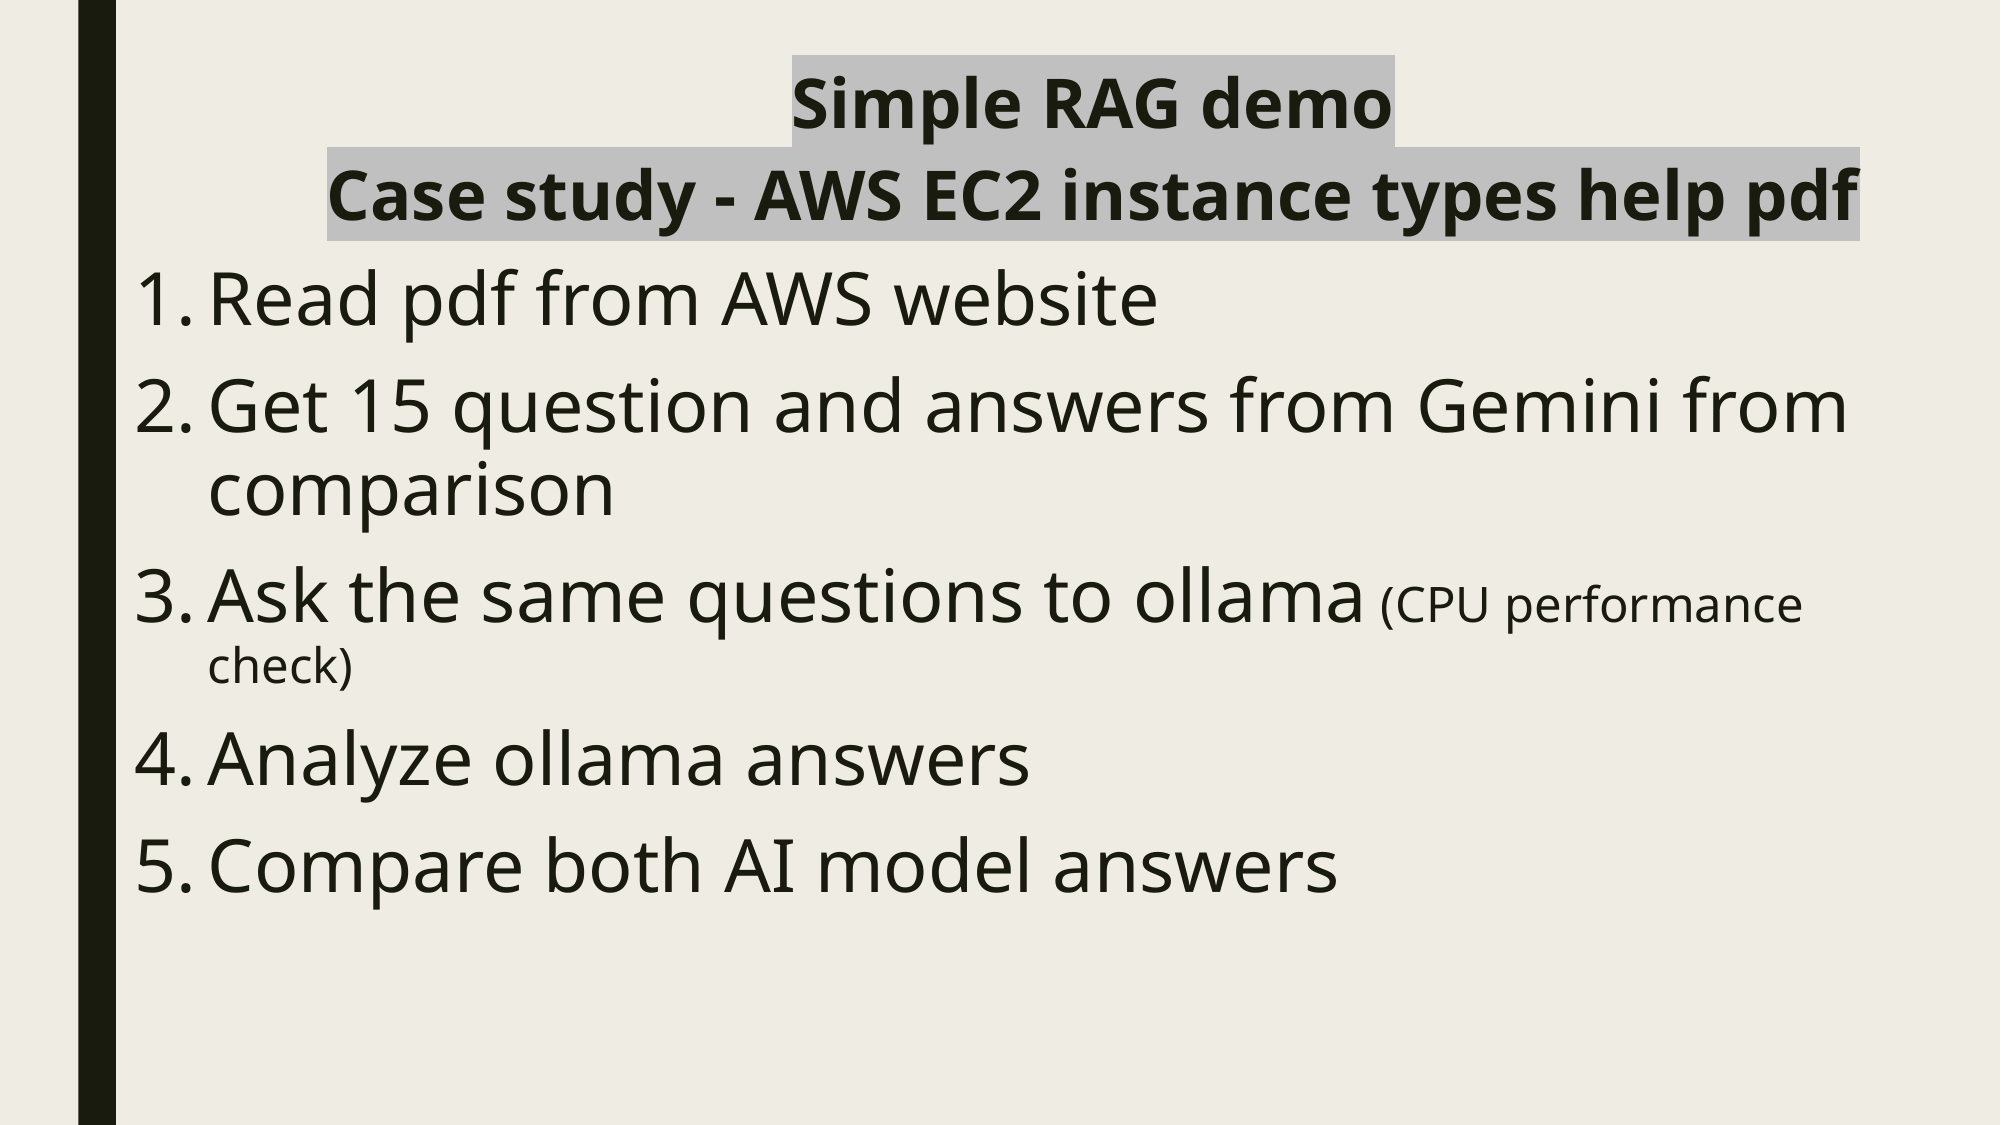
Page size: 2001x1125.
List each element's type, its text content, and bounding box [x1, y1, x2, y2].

text_box Read pdf from AWS website Get 15 question and answers from Gemini from comparison Ask the same questions to ollama (CPU performance check) Analyze ollama answers Compare both AI model answers [119, 251, 1912, 918]
text_box Simple RAG demo Case study - AWS EC2 instance types help pdf [309, 42, 1877, 251]
